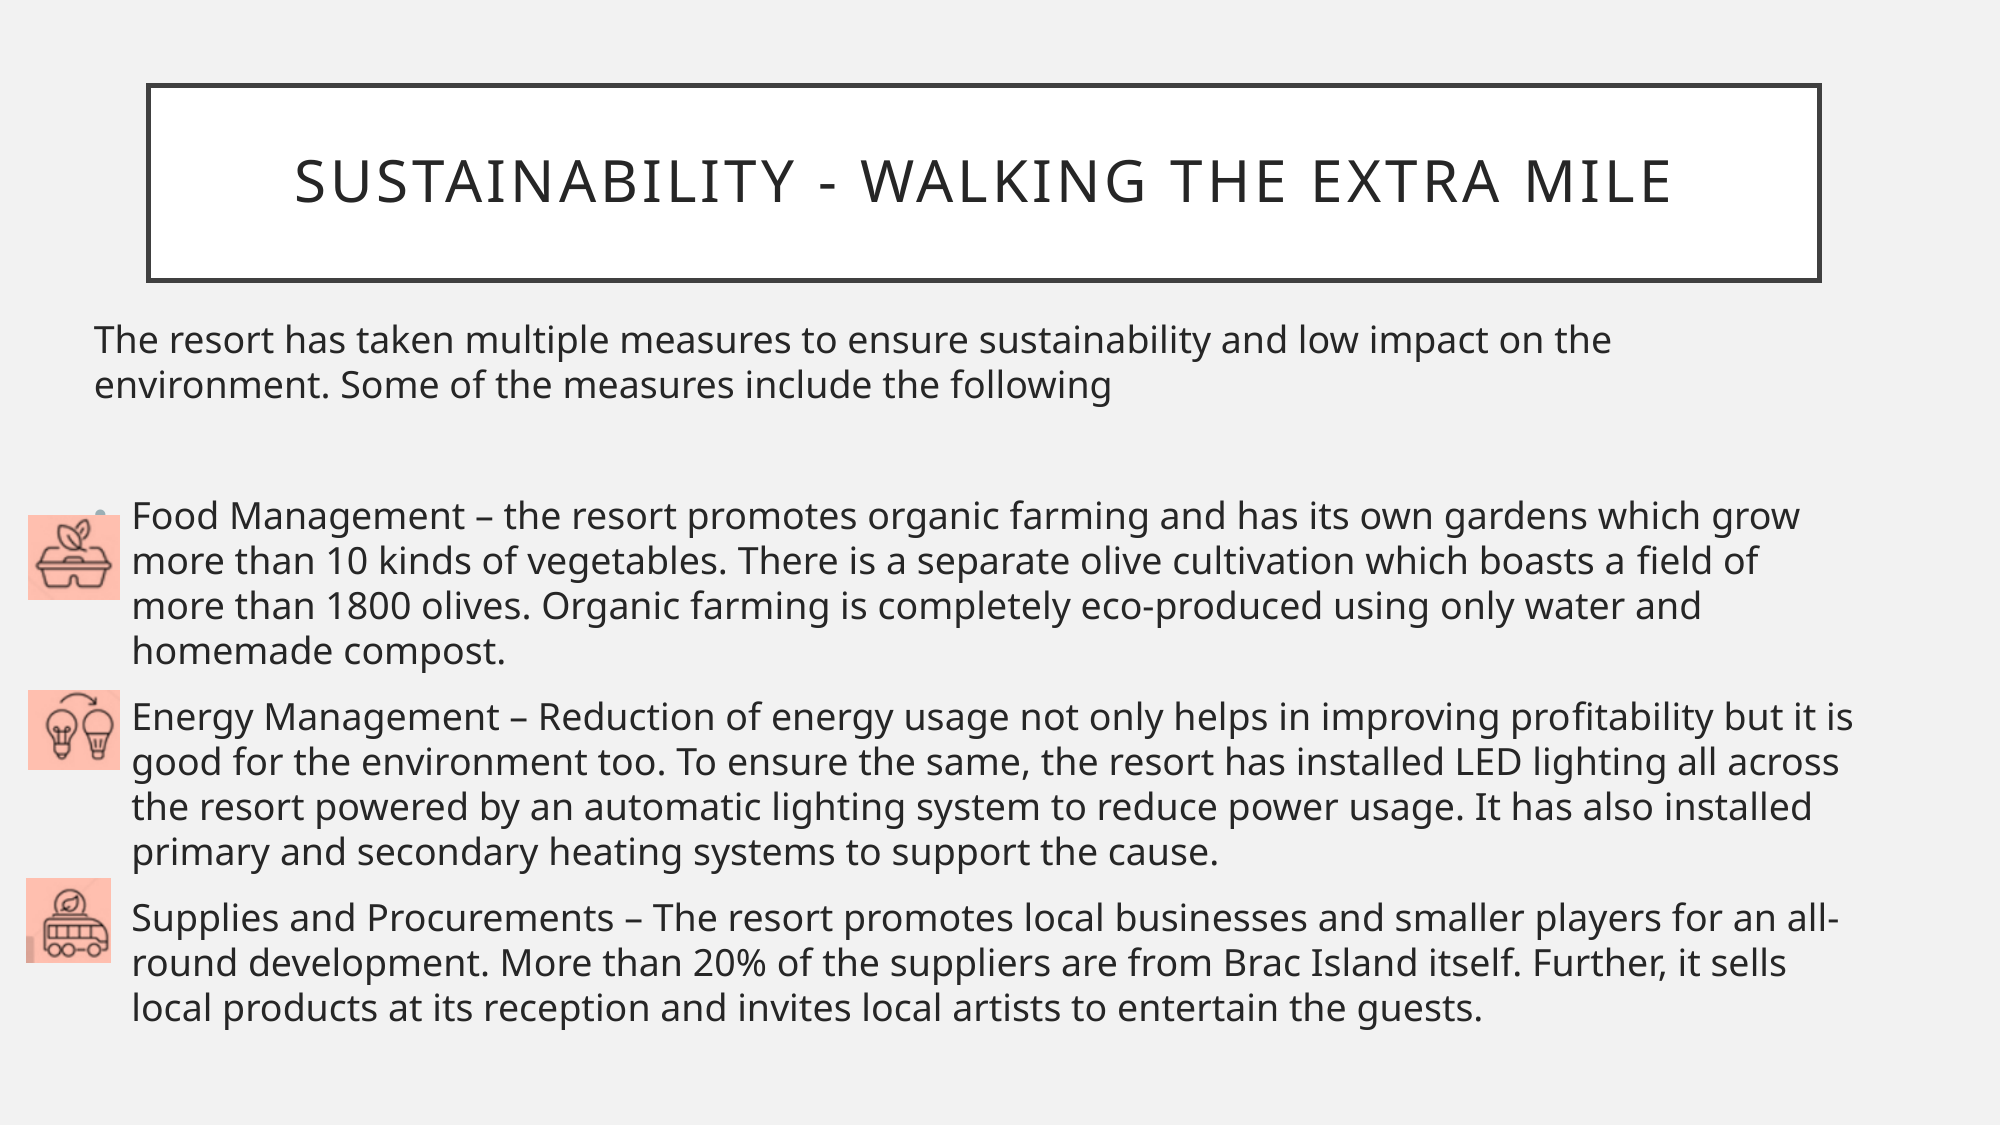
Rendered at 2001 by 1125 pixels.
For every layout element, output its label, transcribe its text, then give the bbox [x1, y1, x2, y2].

list The resort has taken multiple measures to ensure sustainability and low impact on the environment. Some of the measures include the following Food Management – the resort promotes organic farming and has its own gardens which grow more than 10 kinds of vegetables. There is a separate olive cultivation which boasts a field of more than 1800 olives. Organic farming is completely eco-produced using only water and homemade compost. Energy Management – Reduction of energy usage not only helps in improving profitability but it is good for the environment too. To ensure the same, the resort has installed LED lighting all across the resort powered by an automatic lighting system to reduce power usage. It has also installed primary and secondary heating systems to support the cause. Supplies and Procurements – The resort promotes local businesses and smaller players for an all-round development. More than 20% of the suppliers are from Brac Island itself. Further, it sells local products at its reception and invites local artists to entertain the guests. [79, 308, 1870, 1073]
picture [28, 515, 120, 600]
picture [28, 690, 120, 770]
title Sustainability - Walking the extra mile [146, 83, 1822, 283]
picture [26, 878, 111, 963]
